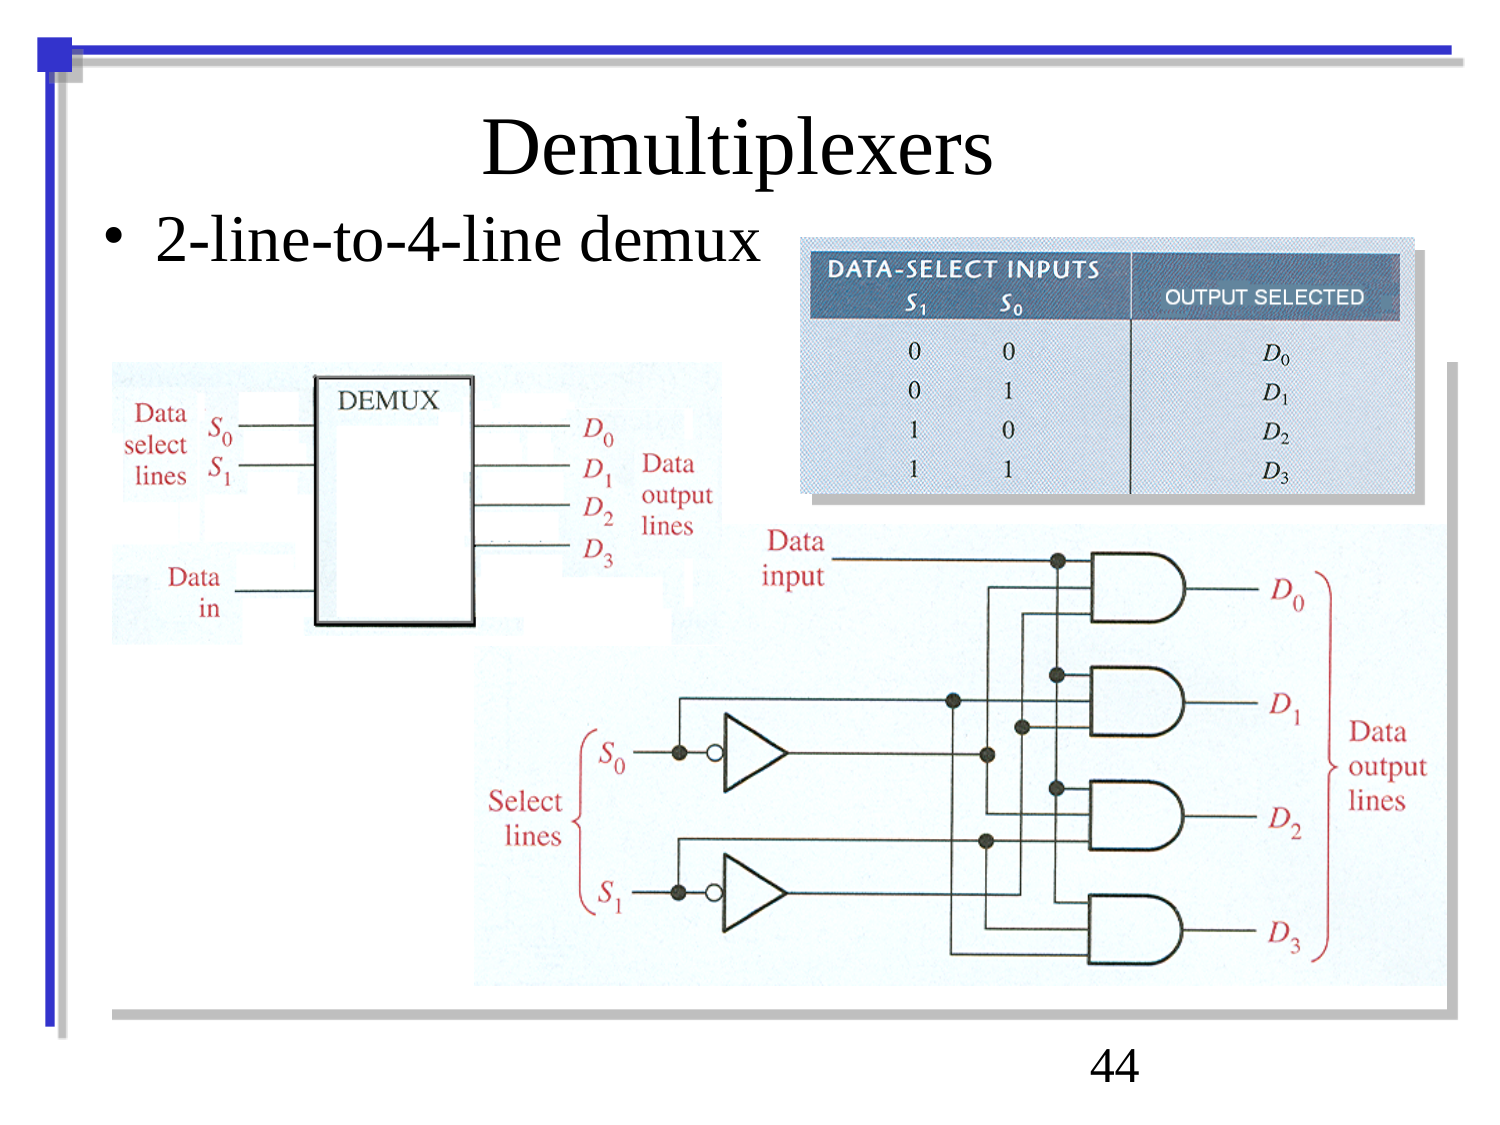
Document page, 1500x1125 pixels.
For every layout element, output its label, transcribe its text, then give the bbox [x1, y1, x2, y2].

picture [799, 237, 1414, 494]
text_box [37, 37, 1447, 1022]
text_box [99, 349, 1447, 1010]
slide_number 44 [1074, 1025, 1385, 1097]
